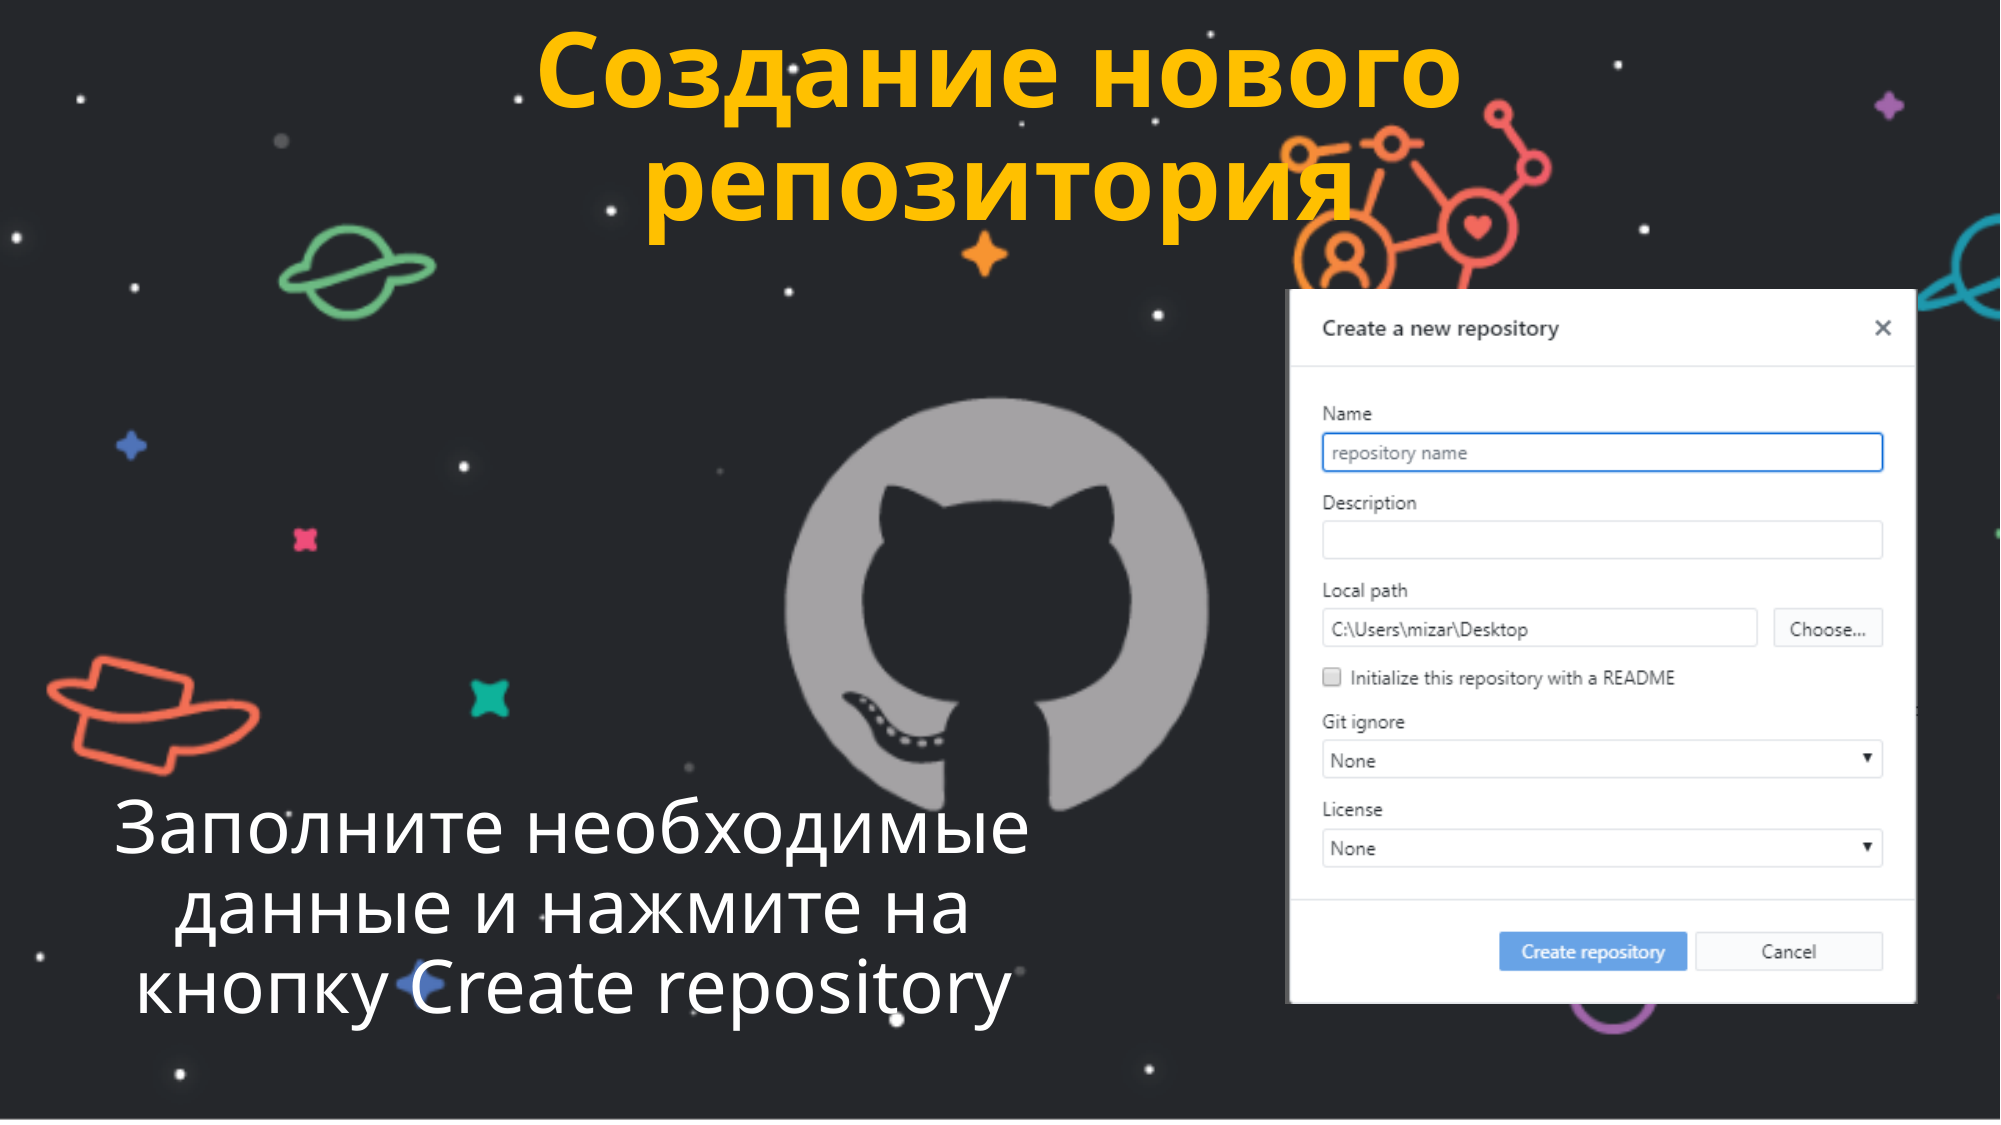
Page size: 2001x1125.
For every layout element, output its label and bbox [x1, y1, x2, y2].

picture [1285, 289, 1918, 1004]
list [0, 0, 2000, 1125]
